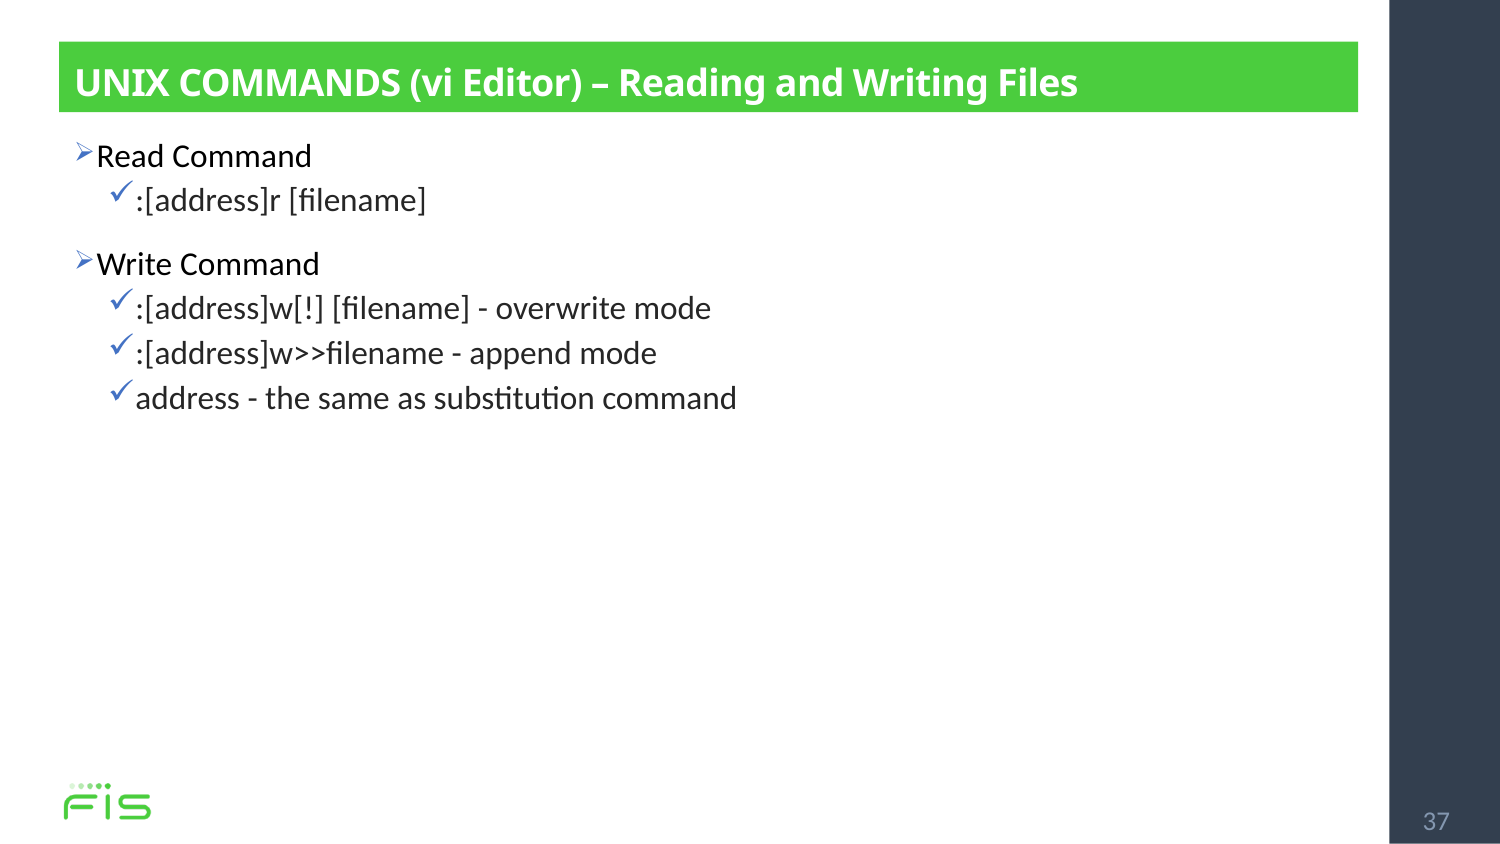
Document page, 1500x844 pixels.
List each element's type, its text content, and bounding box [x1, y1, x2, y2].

picture [58, 780, 154, 823]
slide_number 37 [1398, 796, 1475, 844]
title UNIX COMMANDS (vi Editor) – Reading and Writing Files [59, 41, 1359, 113]
list Read Command :[address]r [filename] Write Command :[address]w[!] [filename] - overwrite mode :[address]w>>filename - append mode address - the same as substitution command [59, 129, 1359, 777]
